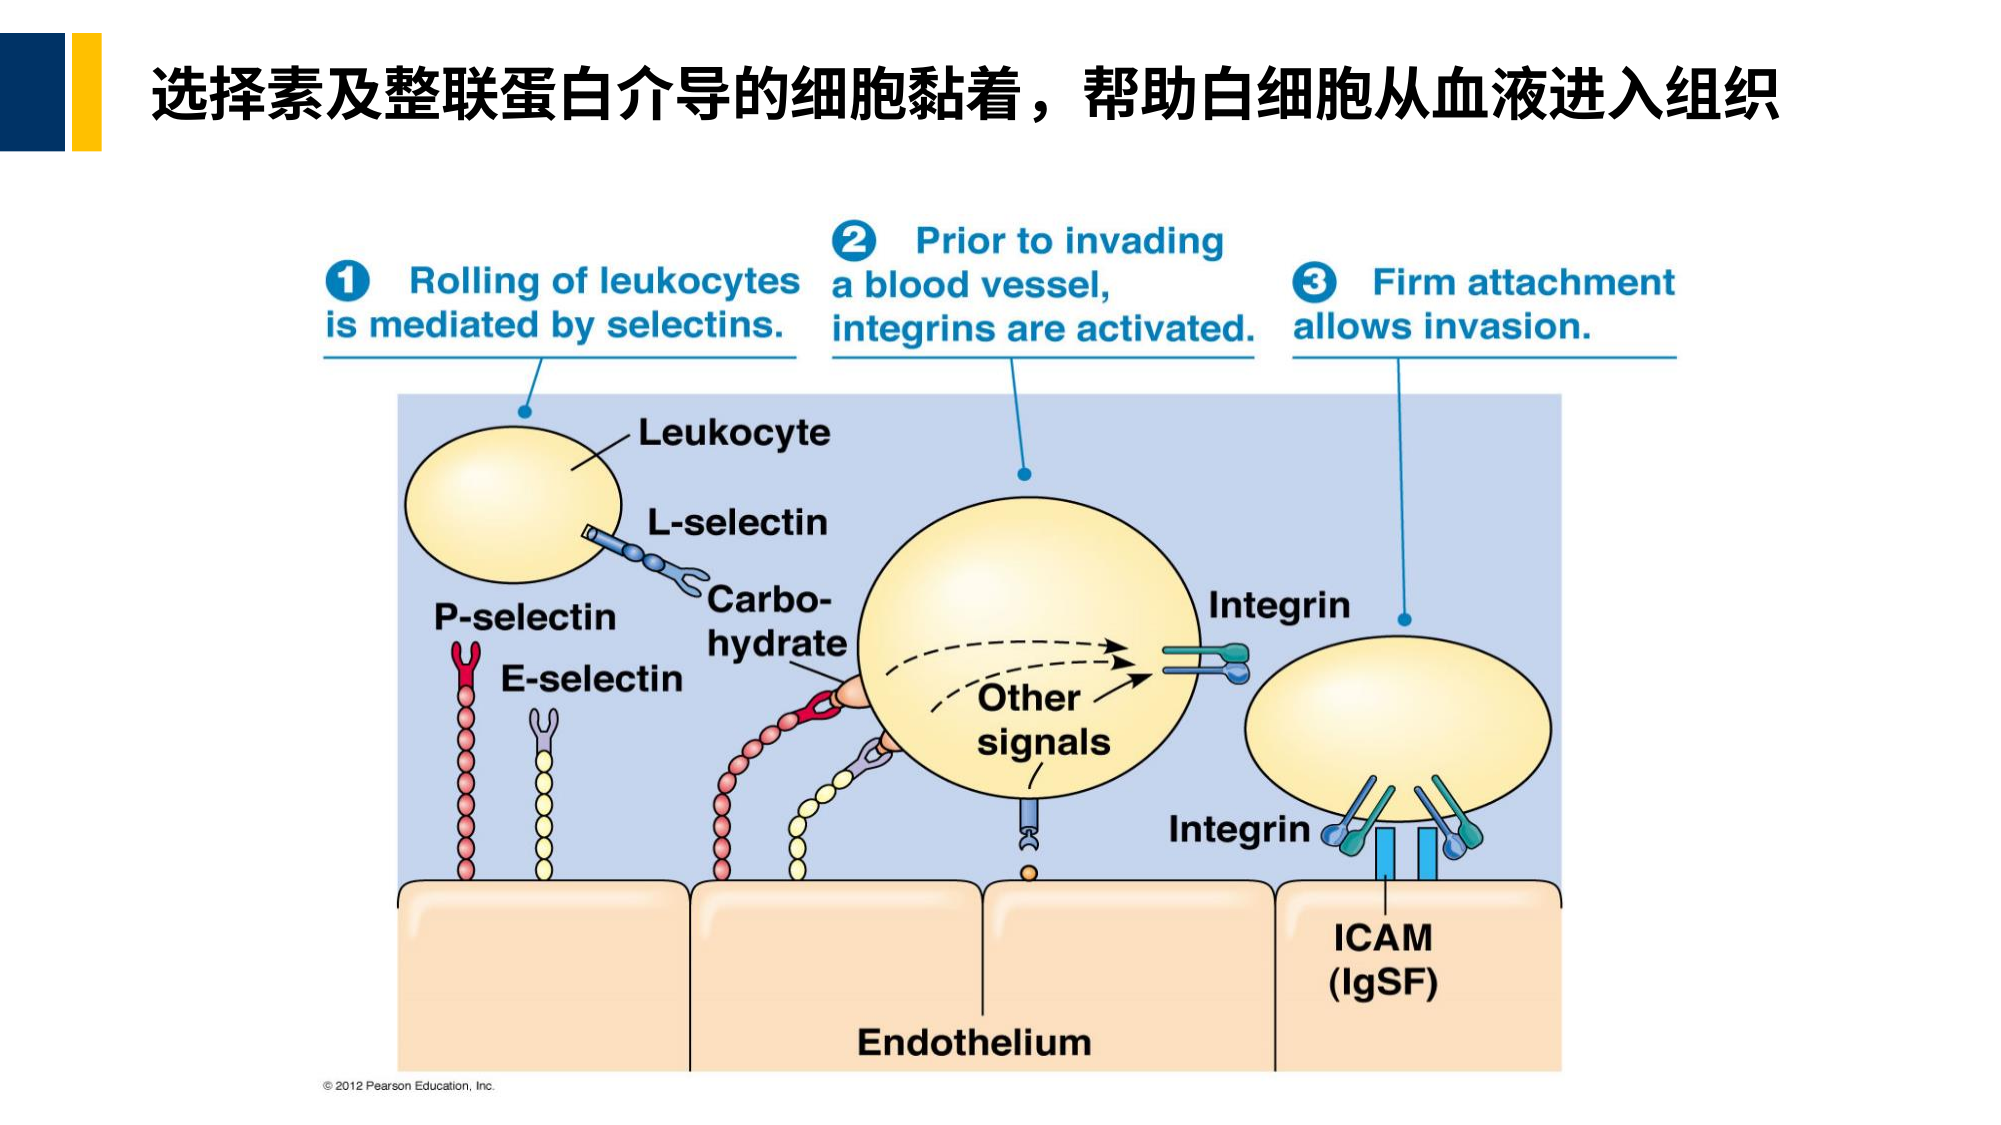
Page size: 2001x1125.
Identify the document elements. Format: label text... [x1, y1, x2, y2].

picture [317, 214, 1683, 1101]
title 选择素及整联蛋白介导的细胞黏着，帮助白细胞从血液进入组织 [135, 33, 1950, 152]
